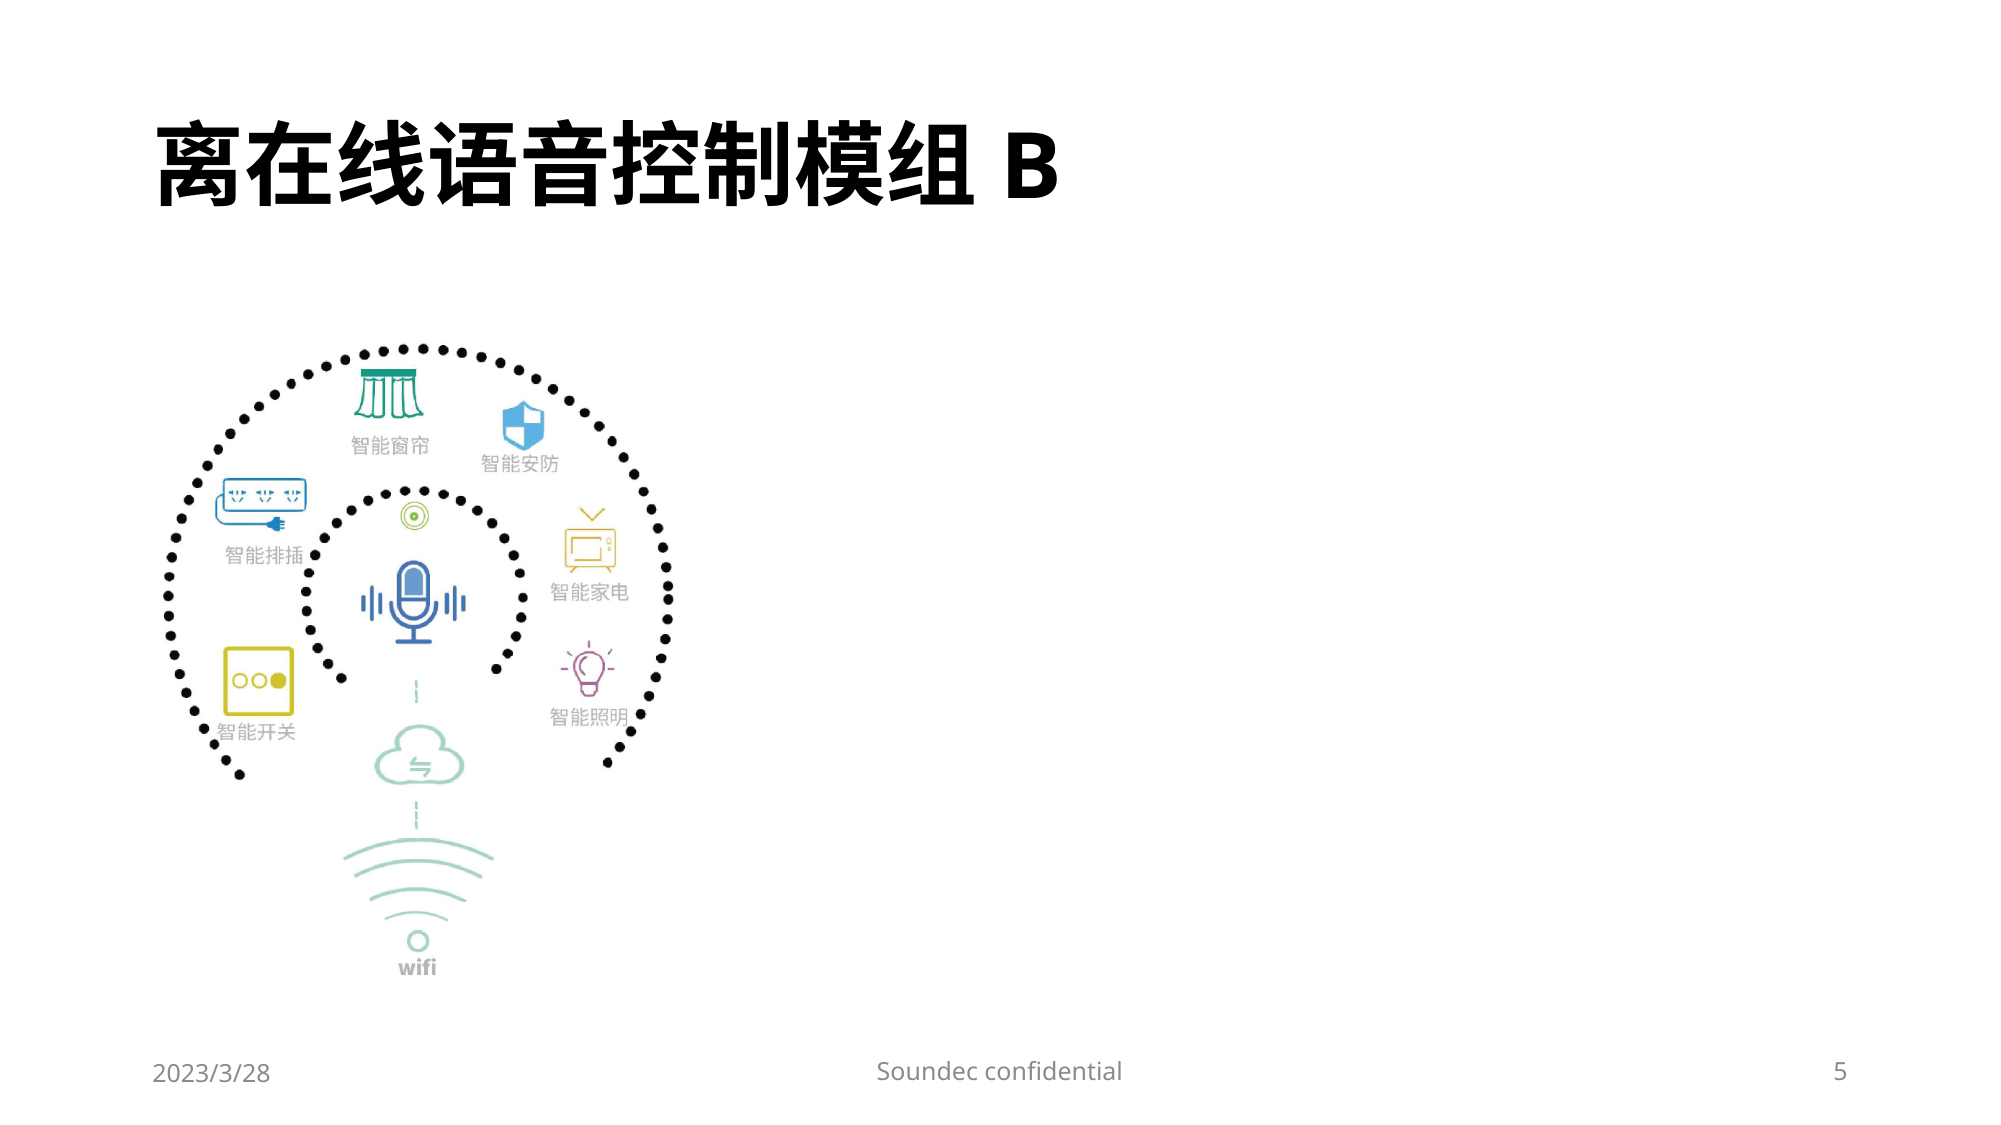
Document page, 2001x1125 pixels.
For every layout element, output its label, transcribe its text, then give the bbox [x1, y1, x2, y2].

footer Soundec confidential [662, 1042, 1338, 1103]
slide_number 5 [1412, 1042, 1863, 1103]
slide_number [137, 1042, 588, 1103]
title 离在线语音控制模组B [137, 59, 1863, 278]
picture [137, 329, 690, 983]
